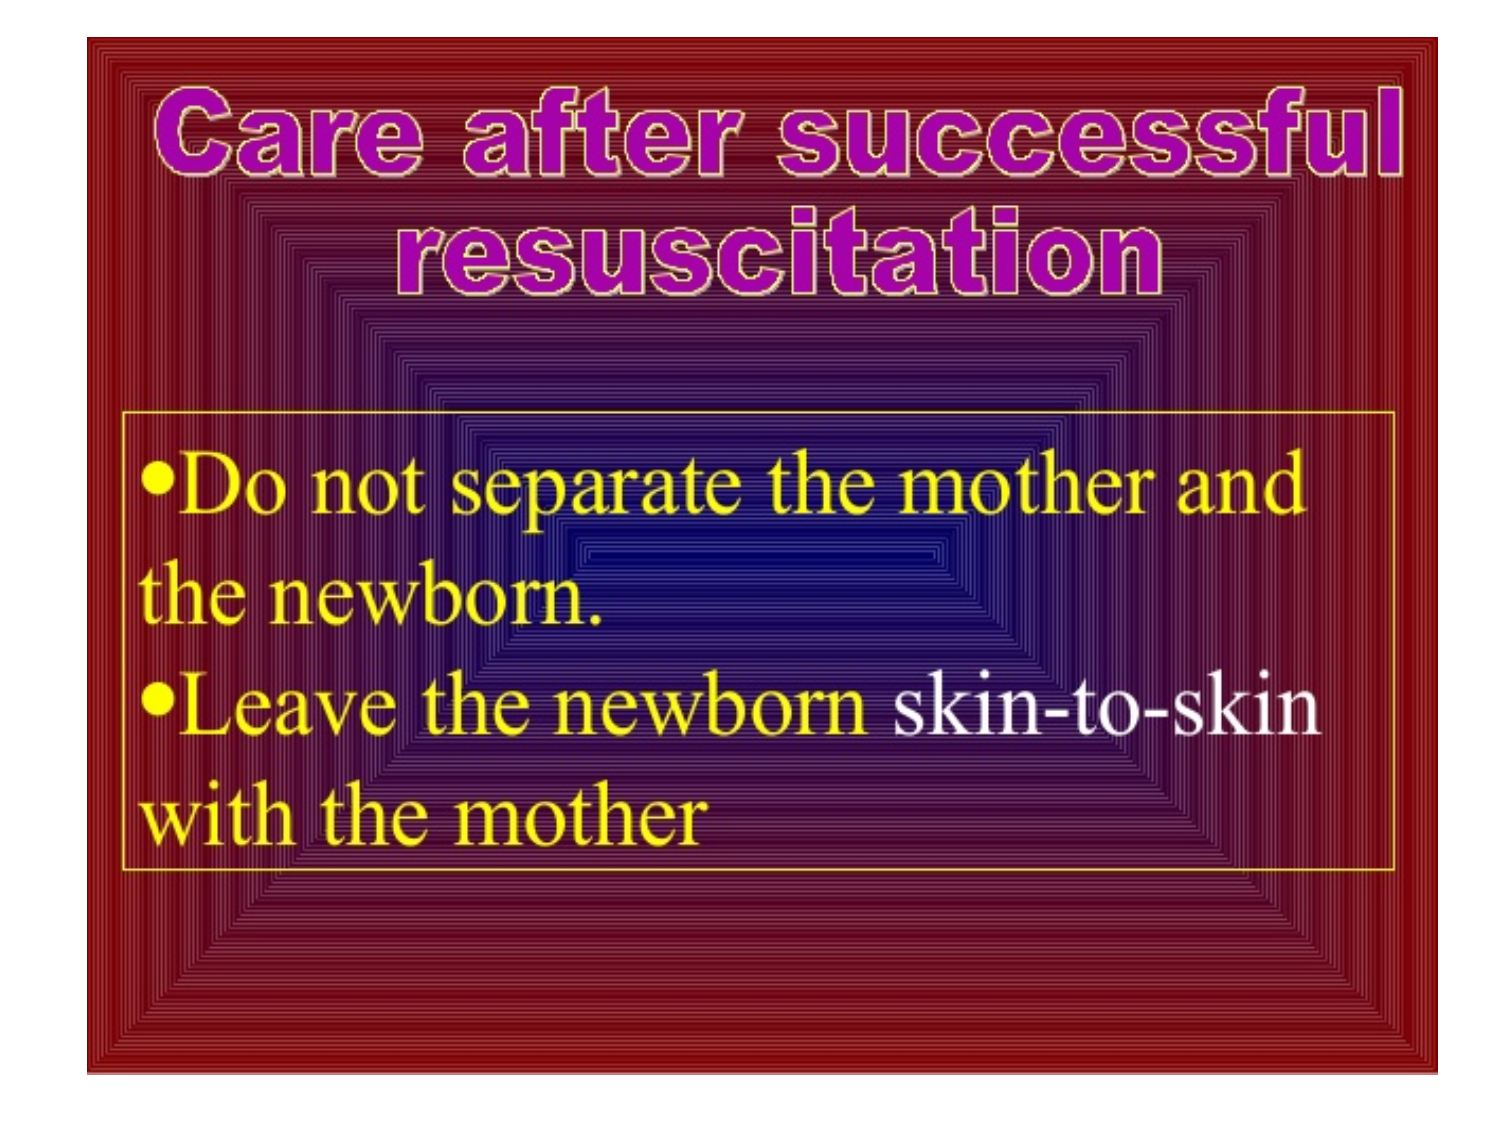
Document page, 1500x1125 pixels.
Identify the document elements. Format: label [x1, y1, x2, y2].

picture [87, 37, 1438, 1076]
